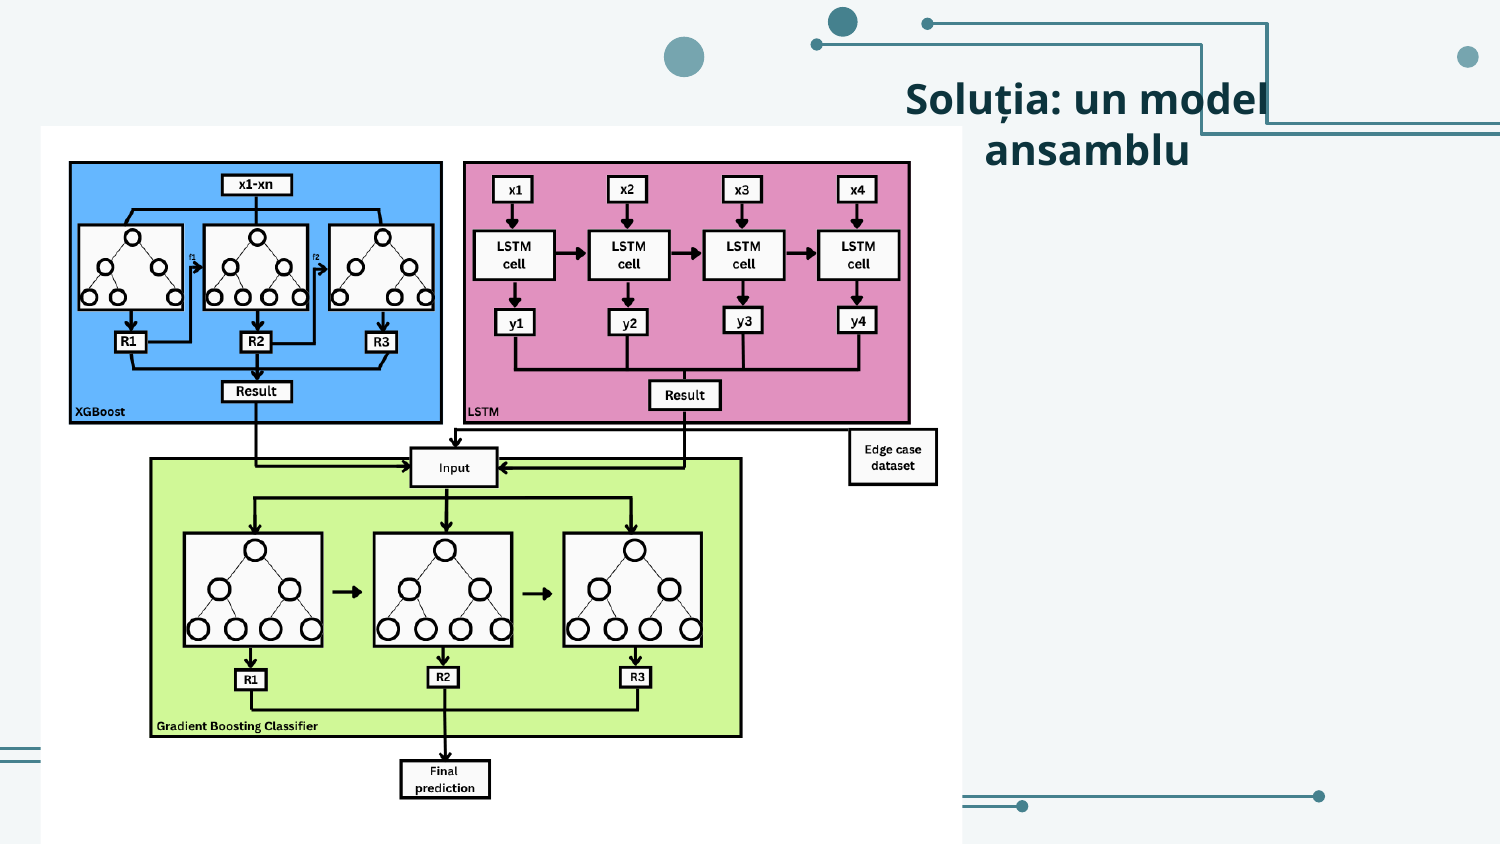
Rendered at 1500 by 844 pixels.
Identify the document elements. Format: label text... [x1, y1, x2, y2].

text_box Soluția: un model ansamblu [804, 58, 1371, 176]
picture [40, 126, 963, 844]
